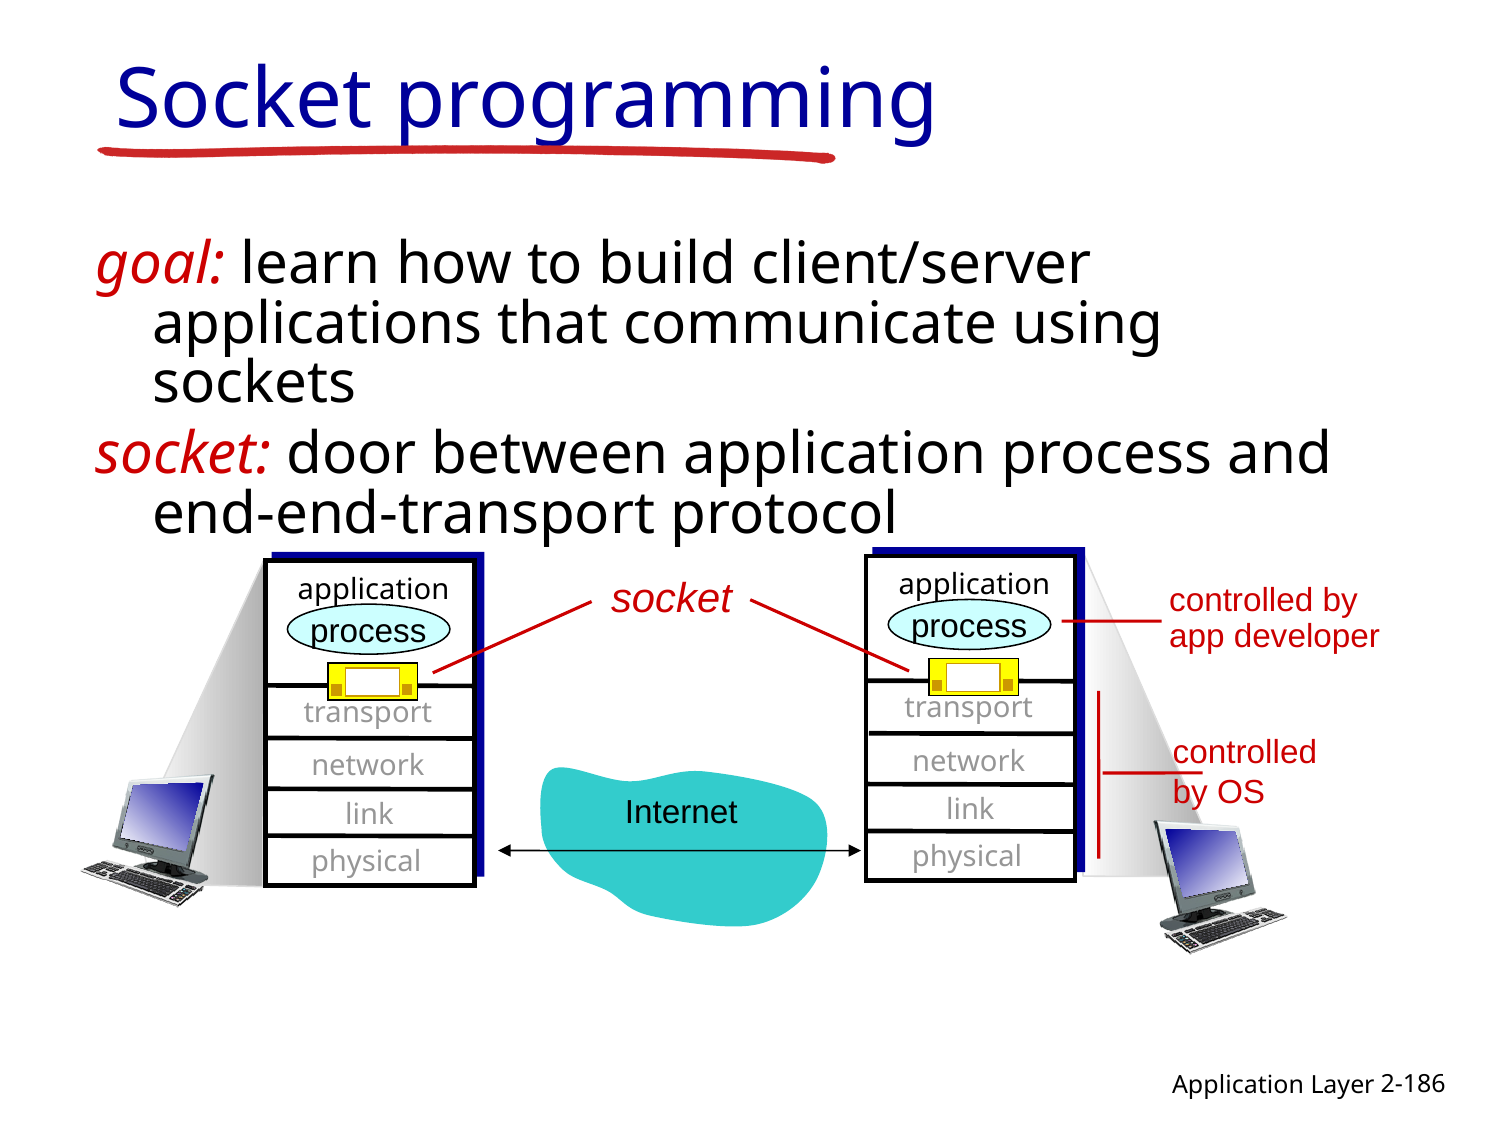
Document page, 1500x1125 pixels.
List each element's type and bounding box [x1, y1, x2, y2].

text_box [48, 546, 1396, 964]
slide_number [1365, 1059, 1477, 1106]
picture [94, 140, 845, 170]
footer [914, 1060, 1391, 1109]
list [80, 228, 1397, 481]
title [100, 0, 1376, 188]
